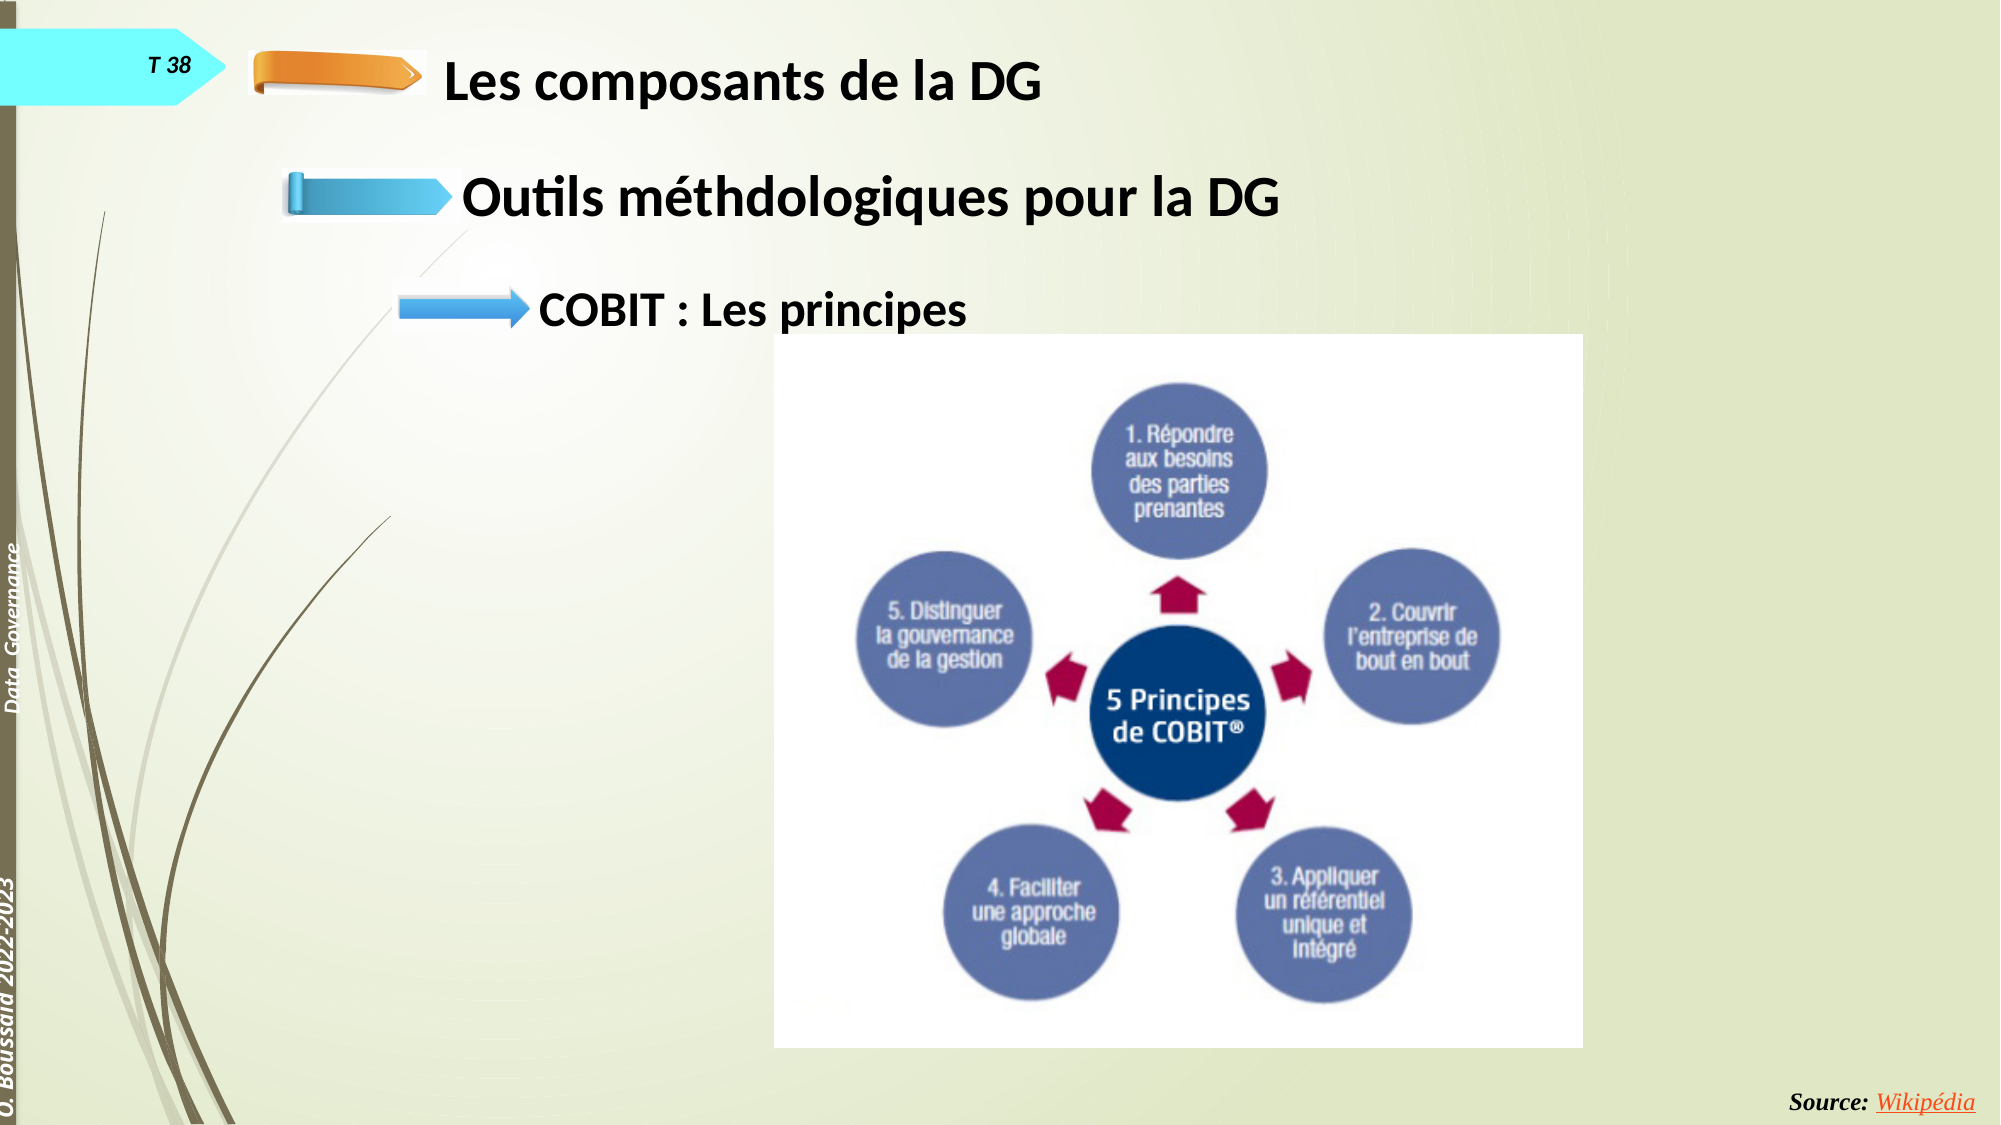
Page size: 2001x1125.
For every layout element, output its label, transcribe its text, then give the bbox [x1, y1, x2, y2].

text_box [391, 268, 1072, 346]
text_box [248, 34, 1179, 116]
text_box Source: Wikipédia [1774, 1077, 2000, 1123]
slide_number T 38 [112, 41, 227, 102]
picture [774, 334, 1583, 1048]
footer Data Governance [0, 329, 25, 730]
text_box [282, 150, 1374, 232]
